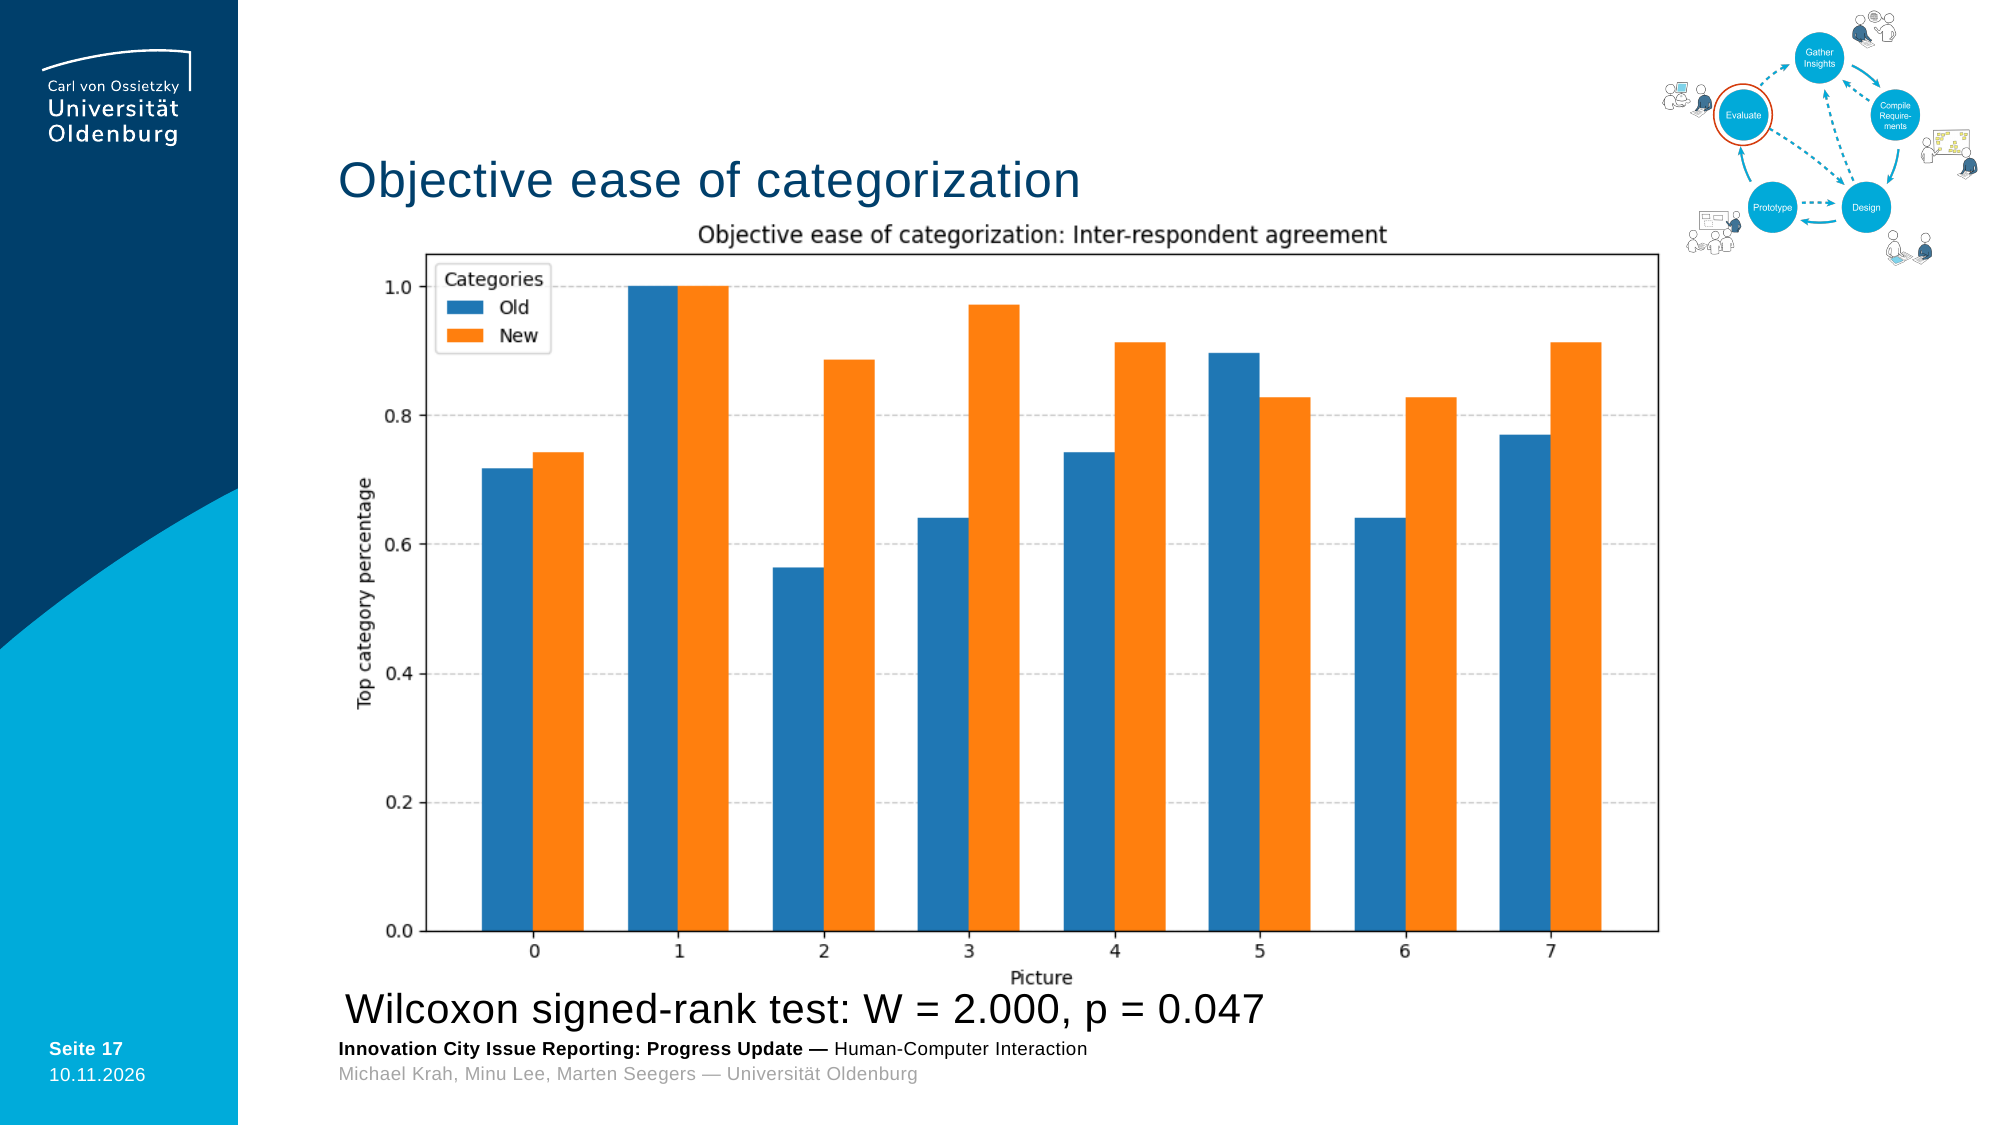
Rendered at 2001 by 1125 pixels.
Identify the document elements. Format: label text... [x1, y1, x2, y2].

picture [344, 211, 1670, 1002]
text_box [1661, 7, 1979, 266]
title Objective ease of categorization [338, 153, 1661, 226]
list Wilcoxon signed-rank test: W = 2.000, p = 0.047 [345, 976, 2000, 1050]
